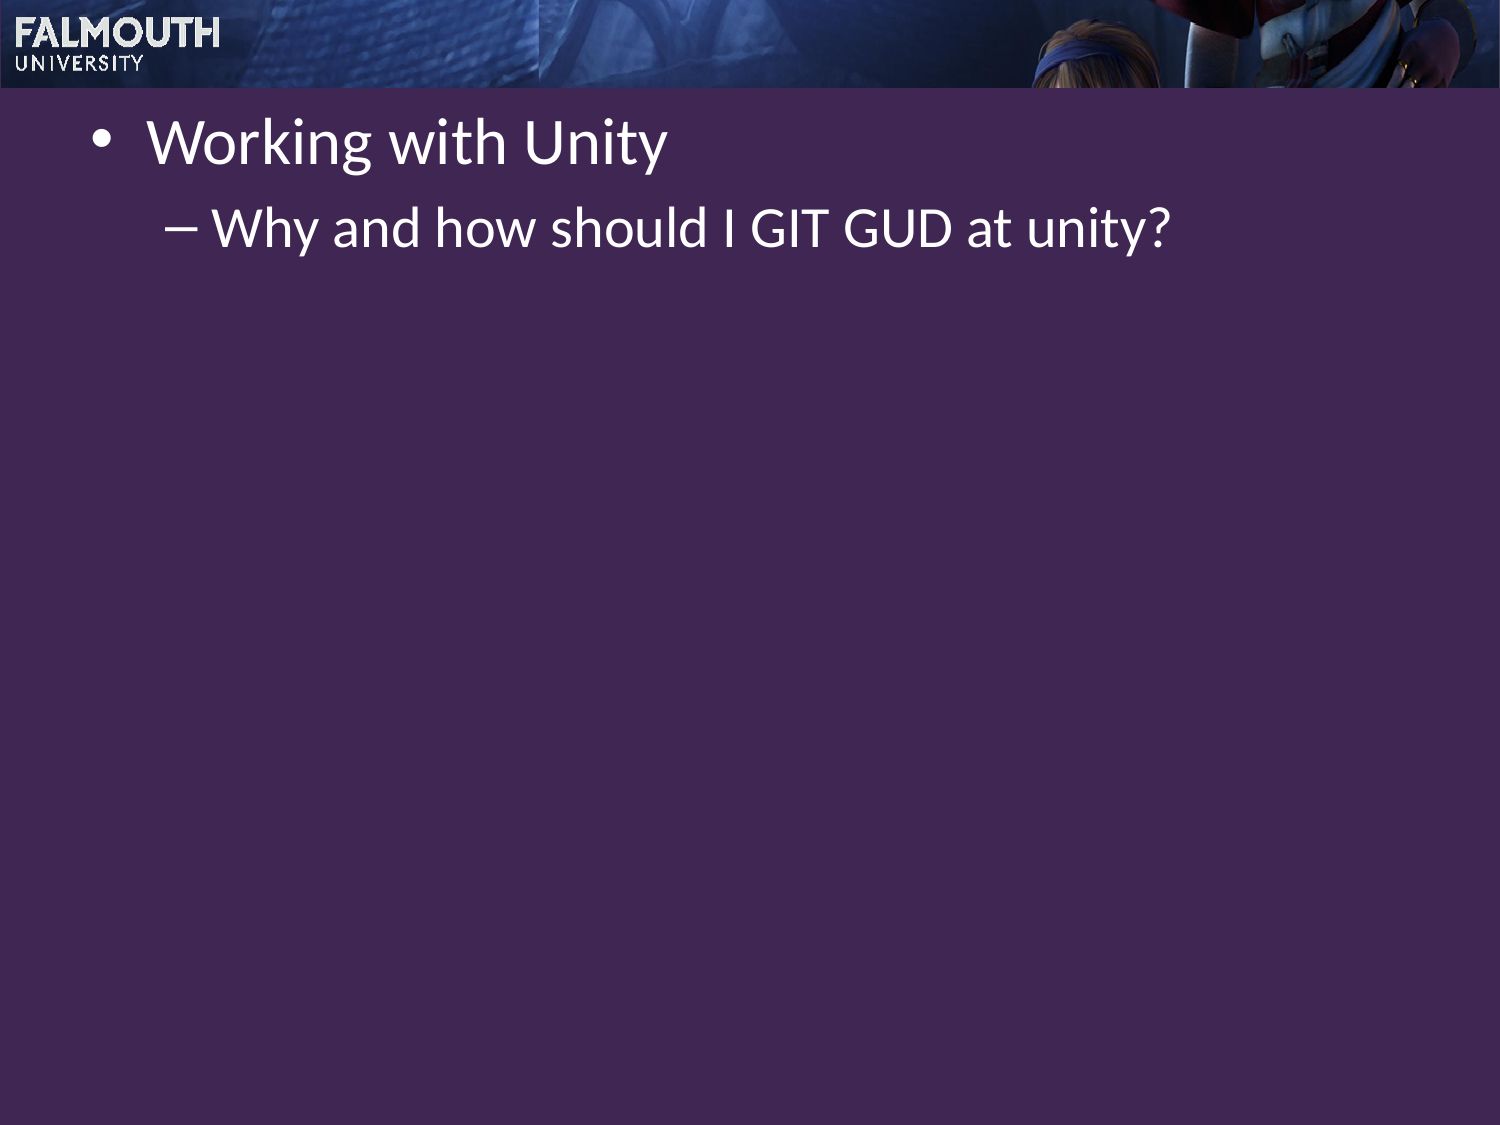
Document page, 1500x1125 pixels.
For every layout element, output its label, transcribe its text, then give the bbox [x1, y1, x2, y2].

list Working with Unity Why and how should I GIT GUD at unity? [75, 90, 1425, 1125]
picture [0, 0, 1500, 90]
